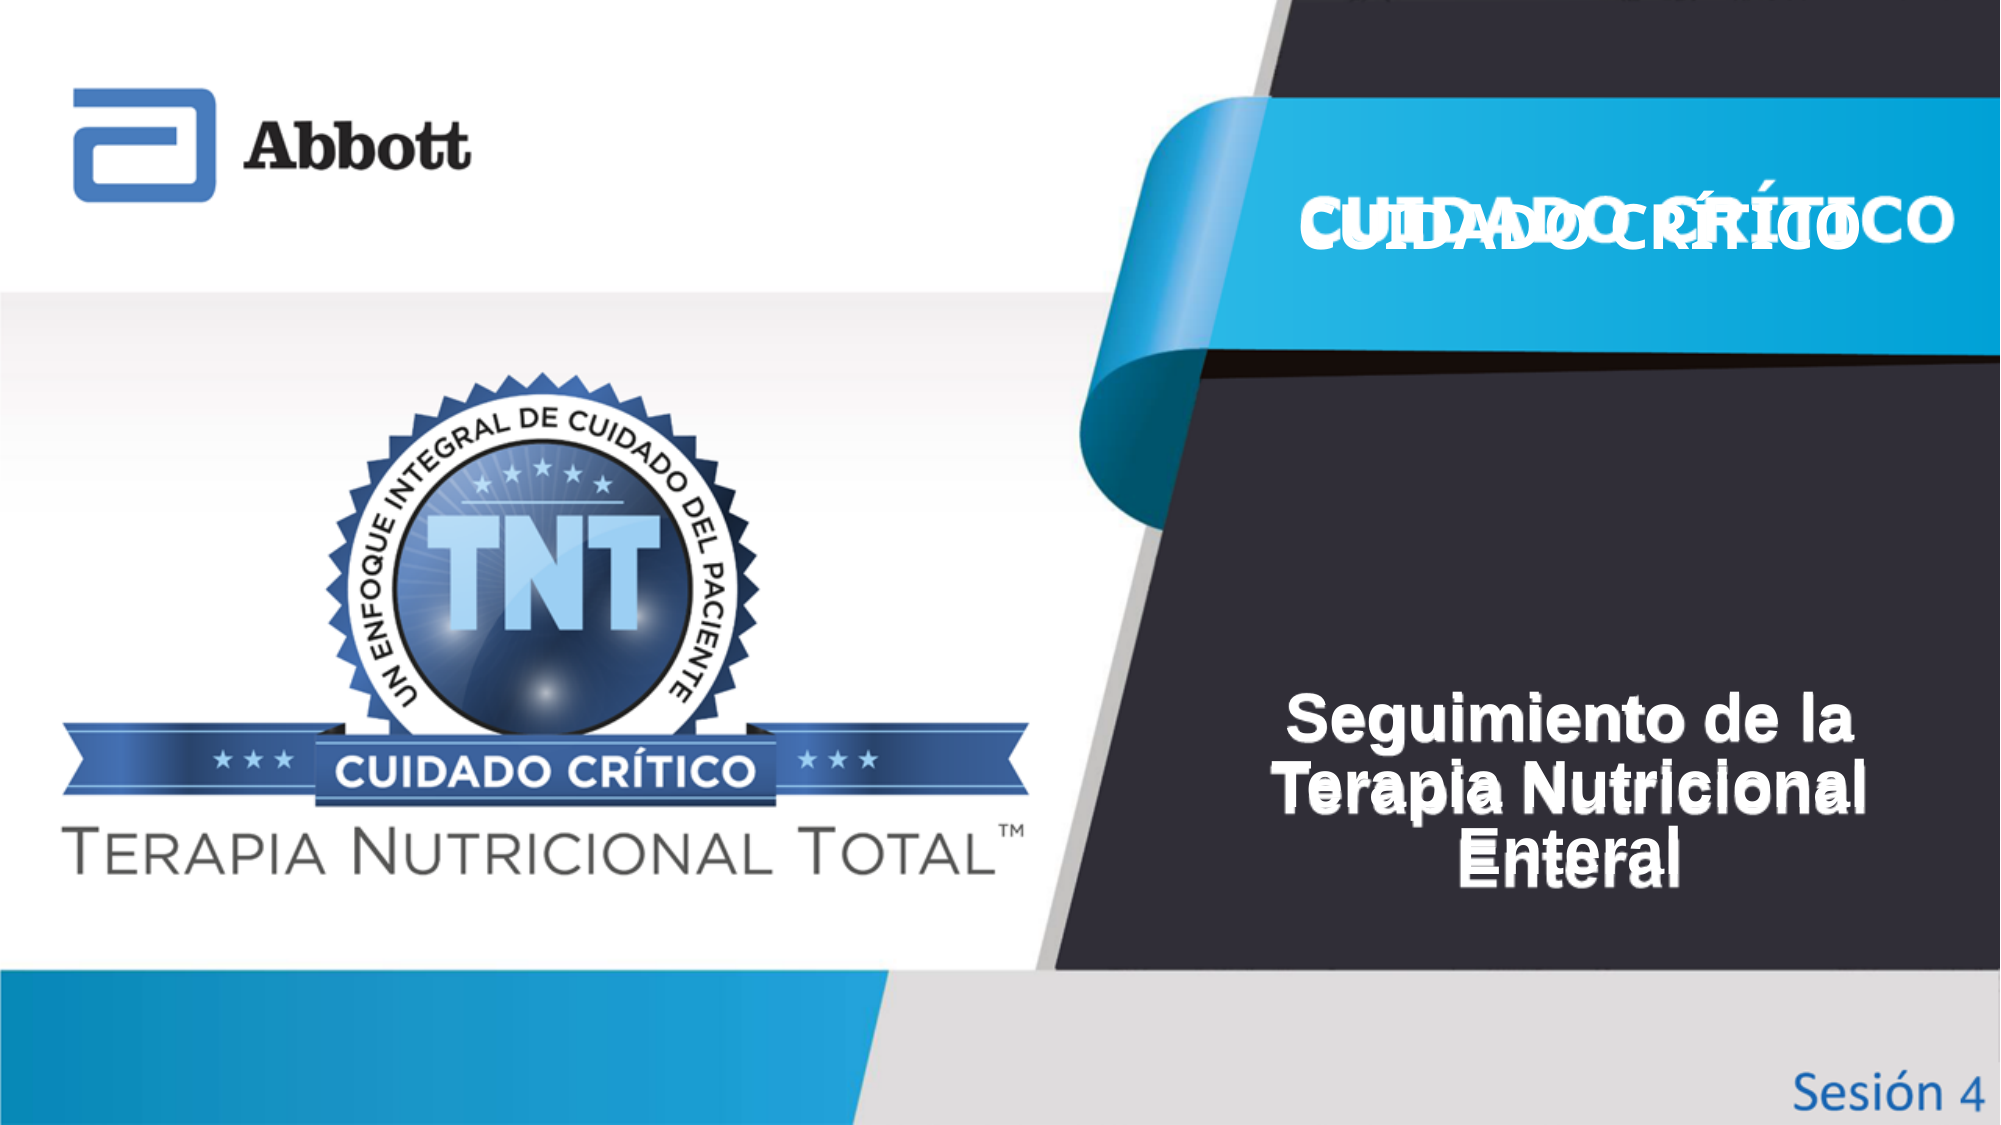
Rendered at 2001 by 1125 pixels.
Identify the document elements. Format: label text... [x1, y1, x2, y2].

text_box CUIDADO CRÍTICO [1282, 180, 2000, 393]
text_box Seguimiento de la Terapia Nutricional Enteral [1234, 678, 1907, 969]
picture [0, 0, 2001, 1125]
